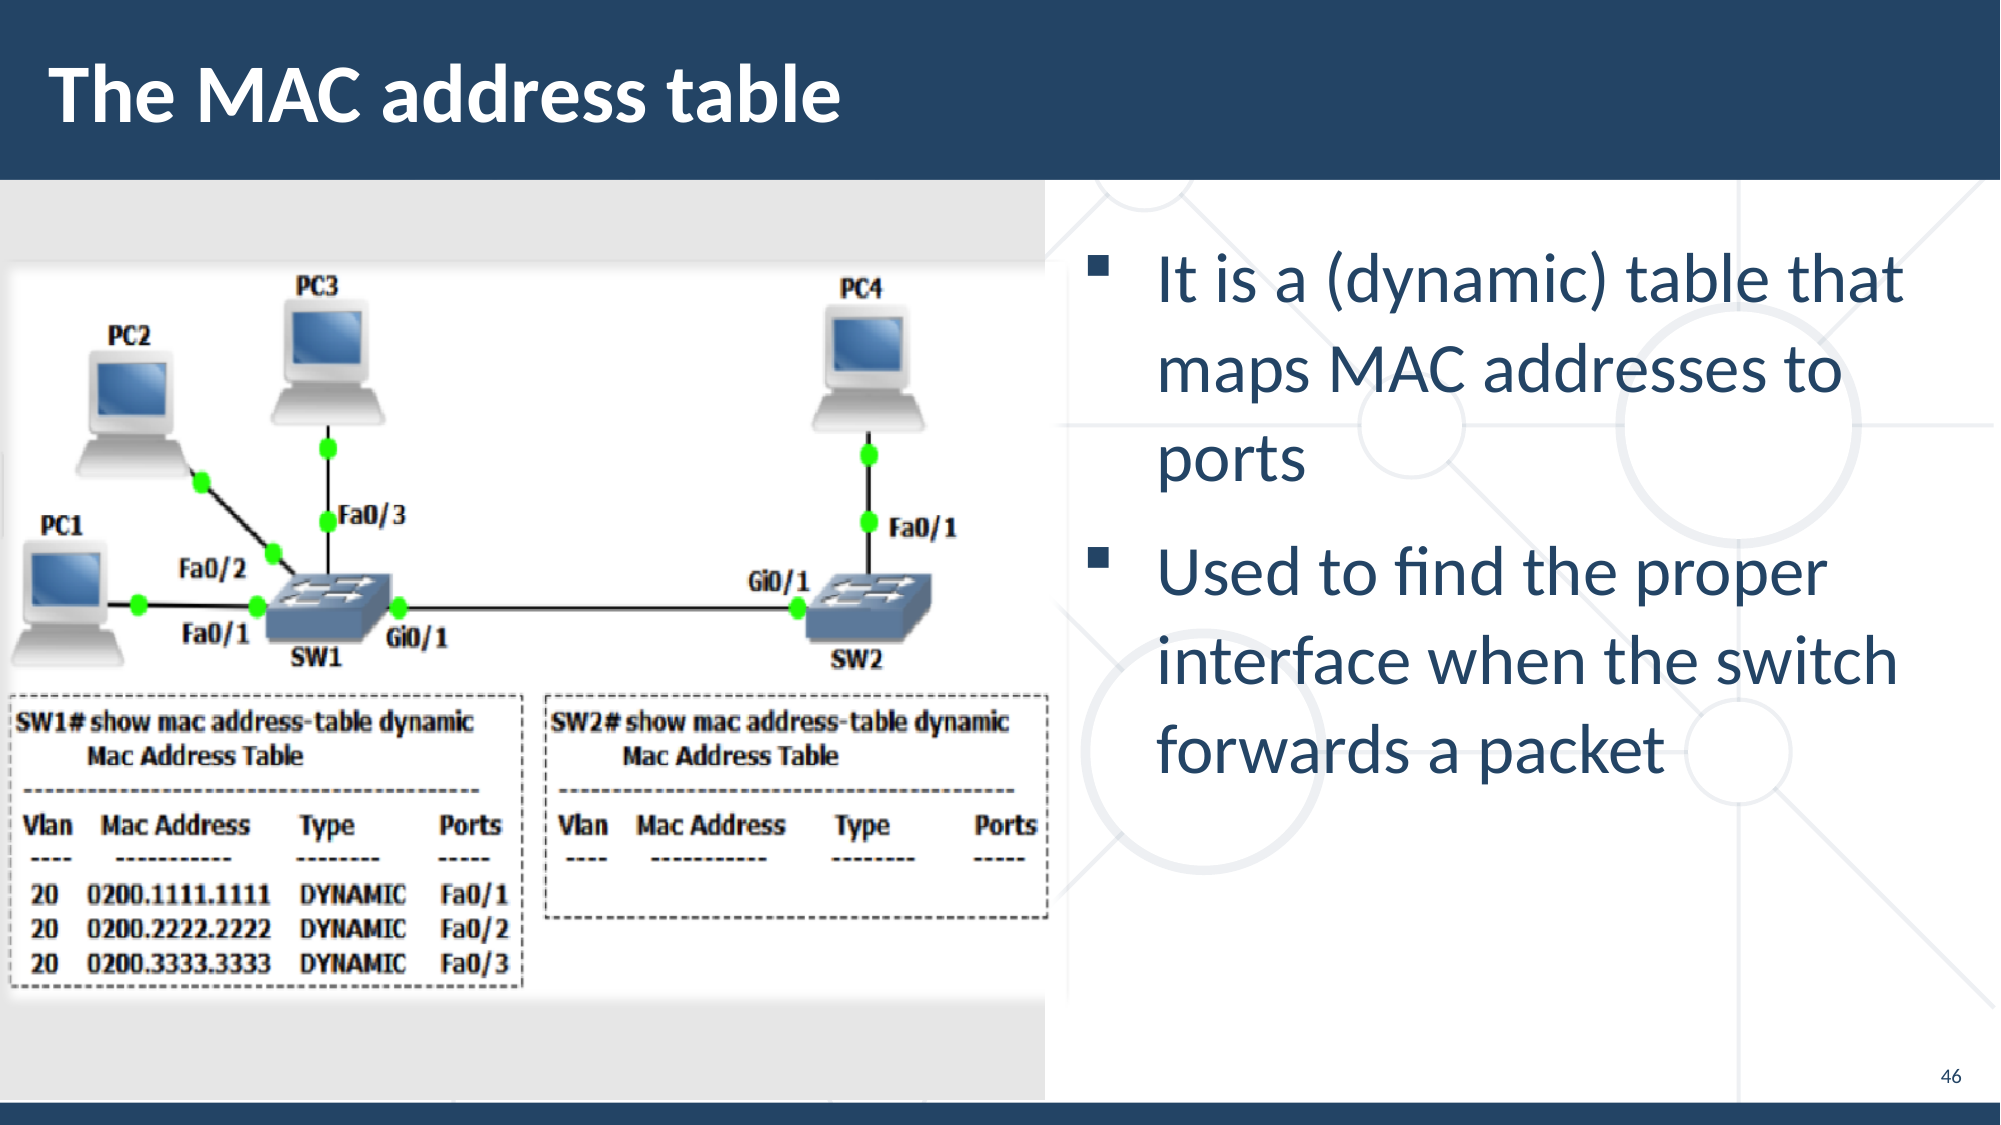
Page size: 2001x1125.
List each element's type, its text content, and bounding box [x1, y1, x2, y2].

picture [0, 179, 1070, 1101]
list It is a (dynamic) table that maps MAC addresses to ports Used to find the proper interface when the switch forwards a packet [1064, 222, 1968, 1047]
title The MAC address table [31, 16, 1591, 162]
slide_number 46 [1897, 1049, 1968, 1101]
